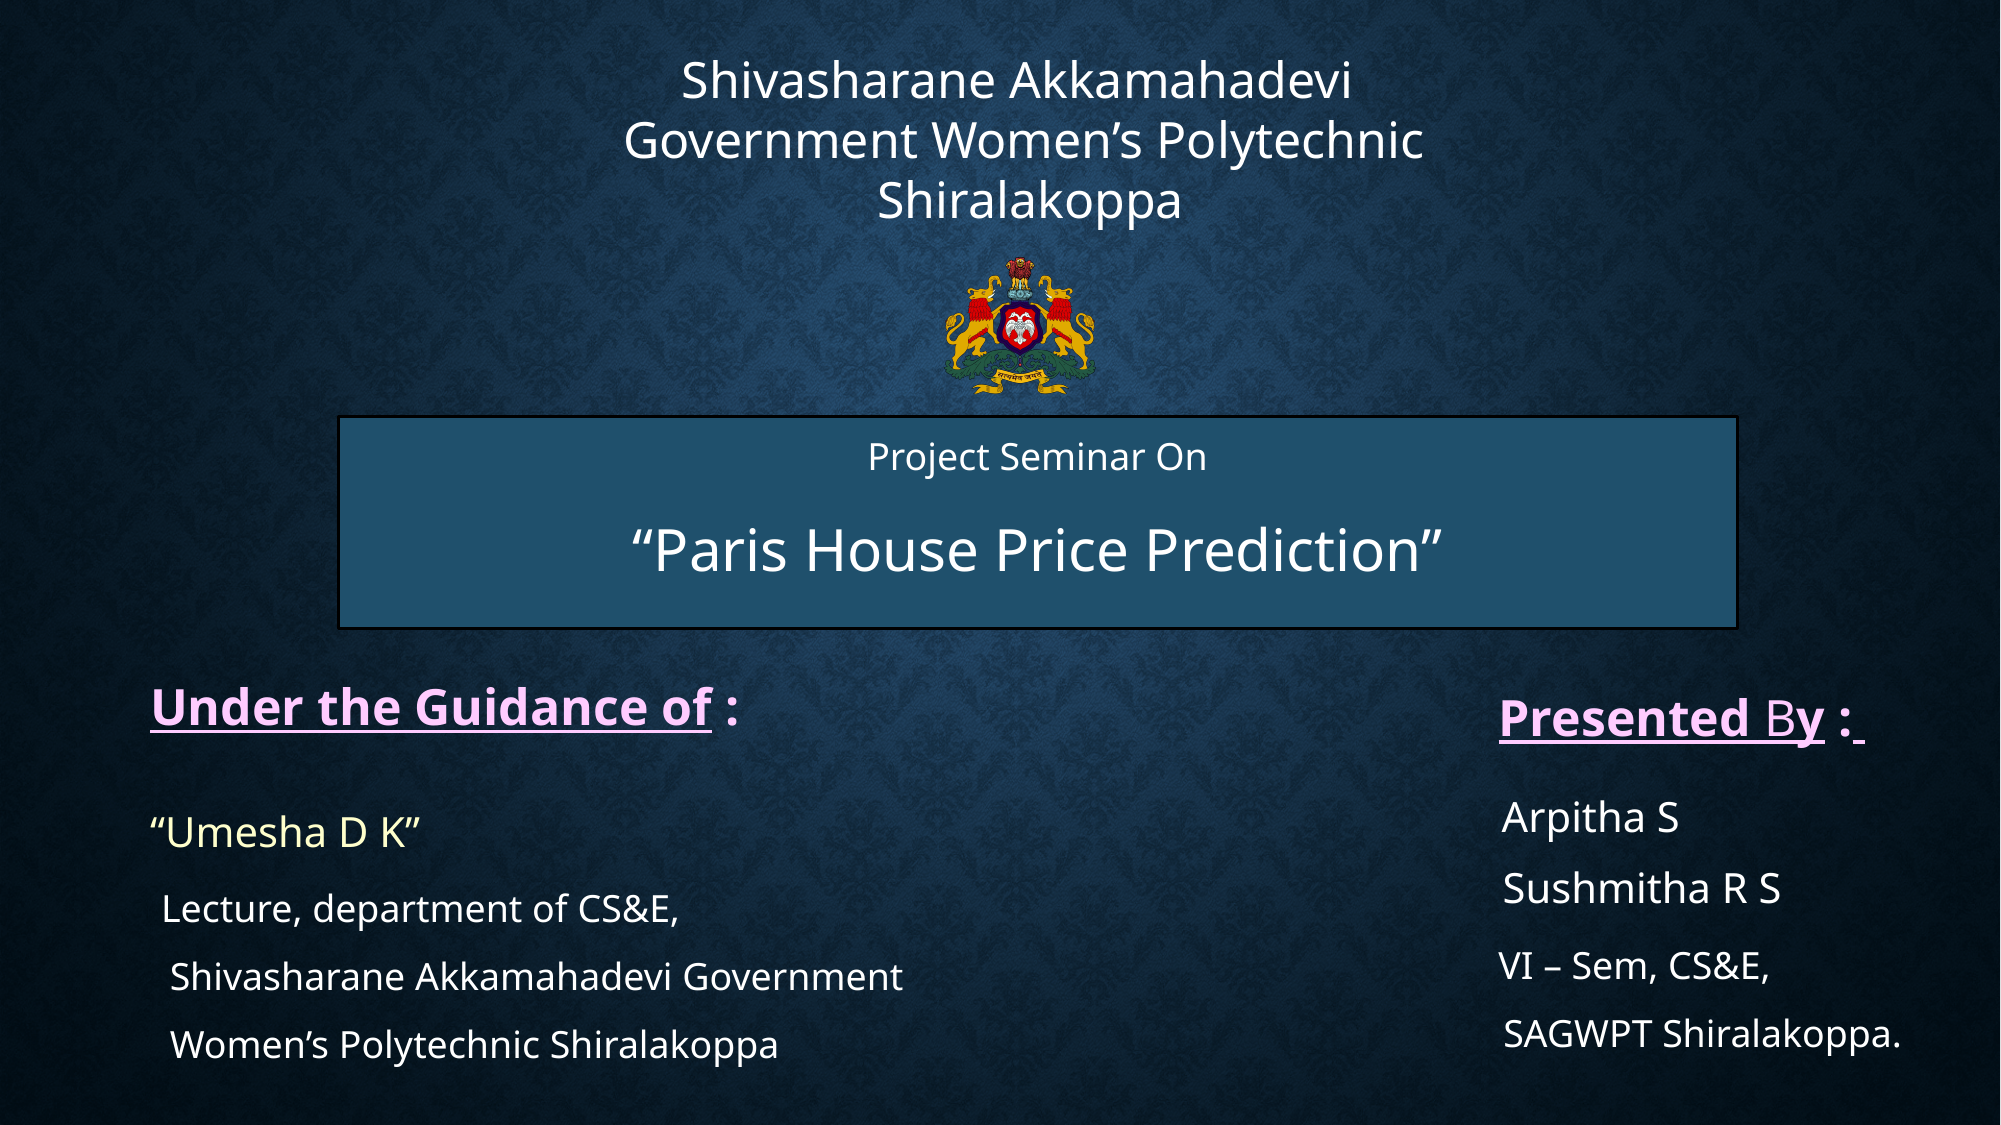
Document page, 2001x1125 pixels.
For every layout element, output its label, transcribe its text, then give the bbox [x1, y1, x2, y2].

text_box Shivasharane Akkamahadevi Government Women’s Polytechnic Shiralakoppa [524, 41, 1525, 236]
text_box Presented By : [1483, 679, 1881, 754]
text_box VI – Sem, CS&E, SAGWPT Shiralakoppa. [1315, 912, 1964, 1063]
text_box Under the Guidance of : “Umesha D K” Lecture, department of CS&E, Shivasharane Akkamahadevi Government Women’s Polytechnic Shiralakoppa [135, 668, 919, 1119]
text_box Arpitha S Sushmitha R S [1477, 783, 2000, 920]
text_box Project Seminar On “Paris House Price Prediction” [337, 415, 1739, 630]
picture [943, 256, 1097, 394]
